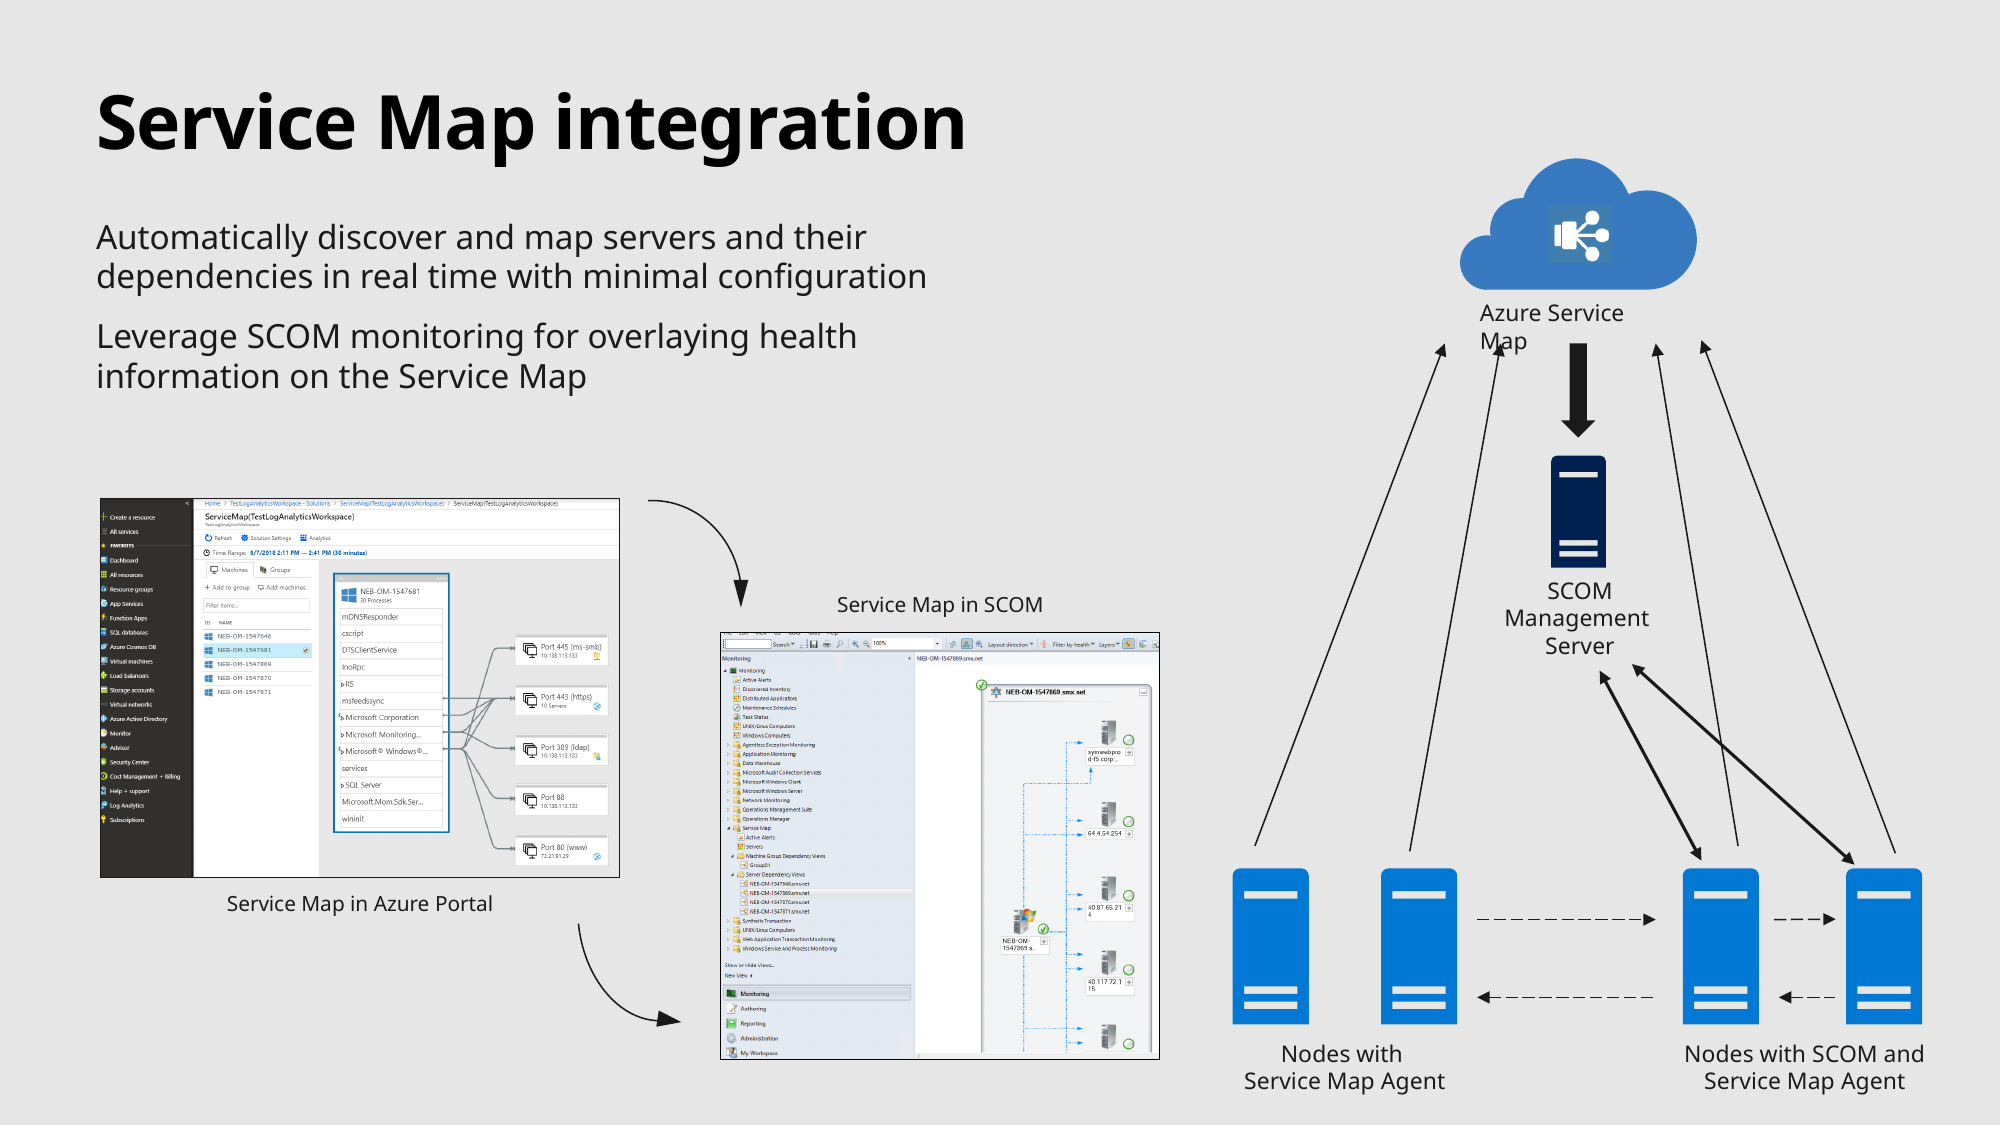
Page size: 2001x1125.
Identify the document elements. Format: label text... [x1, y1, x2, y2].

text_box Service Map in SCOM [828, 591, 1052, 617]
picture [720, 631, 1160, 1060]
text_box [1232, 868, 1309, 1025]
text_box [1701, 339, 1896, 854]
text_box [1409, 343, 1502, 852]
text_box Service Map in Azure Portal [219, 890, 501, 916]
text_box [1456, 158, 1698, 291]
text_box Azure Service Map [1480, 298, 1674, 354]
text_box Nodes with Service Map Agent [1226, 1039, 1464, 1095]
text_box [1846, 868, 1923, 1025]
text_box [1655, 343, 1701, 663]
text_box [1599, 670, 1631, 861]
text_box Automatically discover and map servers and their dependencies in real time with minimal configuration Leverage SCOM monitoring for overlaying health information on the Service Map [96, 208, 1000, 460]
text_box [1560, 354, 1597, 439]
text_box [578, 810, 734, 1028]
text_box Nodes with SCOM and Service Map Agent [1683, 1039, 1926, 1095]
text_box [1551, 455, 1606, 568]
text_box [1254, 343, 1409, 847]
text_box SCOM Management Server [1502, 576, 1655, 659]
picture [99, 498, 621, 878]
text_box [1682, 868, 1759, 1025]
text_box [564, 500, 749, 691]
text_box [1381, 868, 1458, 1025]
title Service Map integration [96, 75, 1904, 166]
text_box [1631, 663, 1855, 865]
